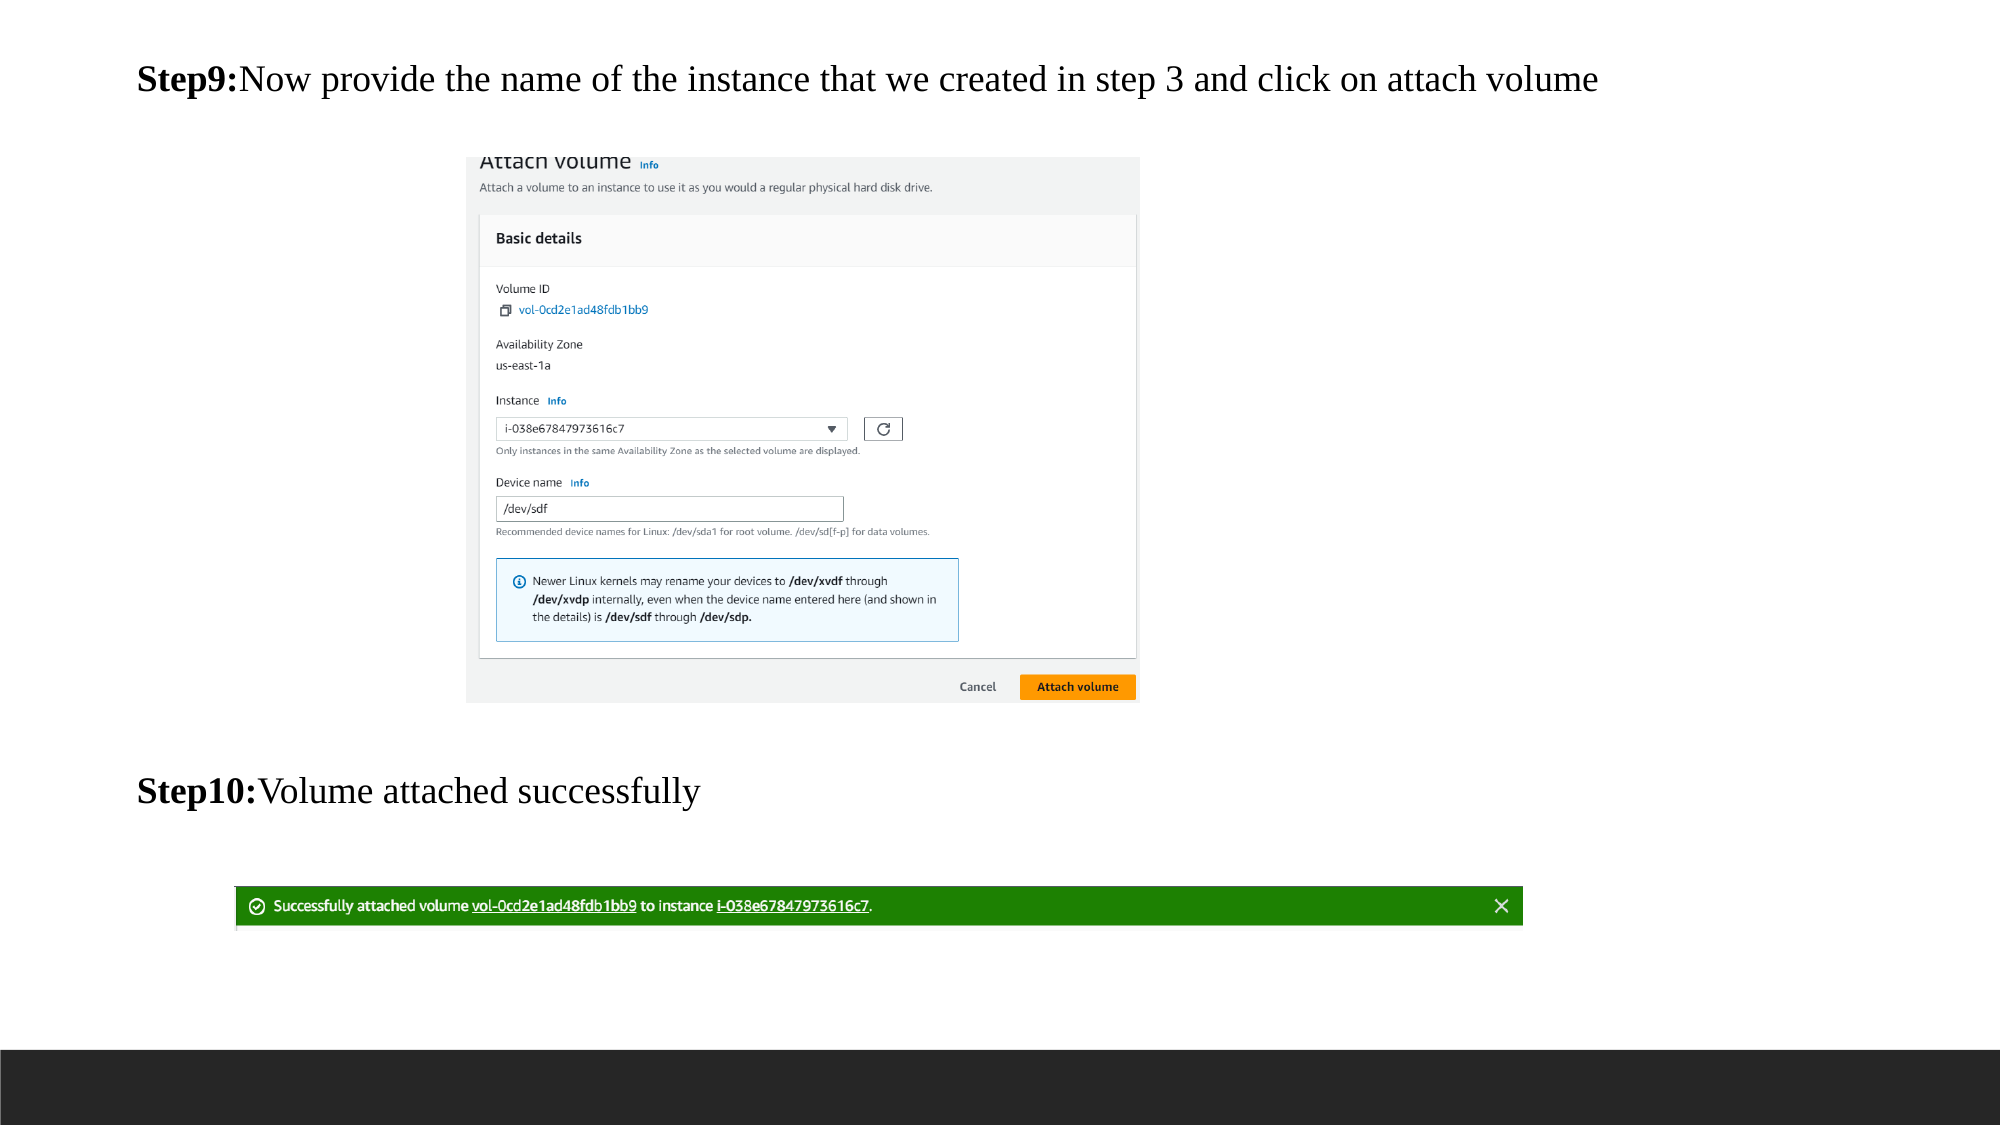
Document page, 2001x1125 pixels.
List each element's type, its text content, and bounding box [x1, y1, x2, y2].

picture [466, 157, 1141, 703]
text_box Step9:Now provide the name of the instance that we created in step 3 and click on attach volume [122, 47, 1775, 107]
picture [234, 885, 1523, 932]
text_box Step10:Volume attached successfully [122, 758, 843, 819]
